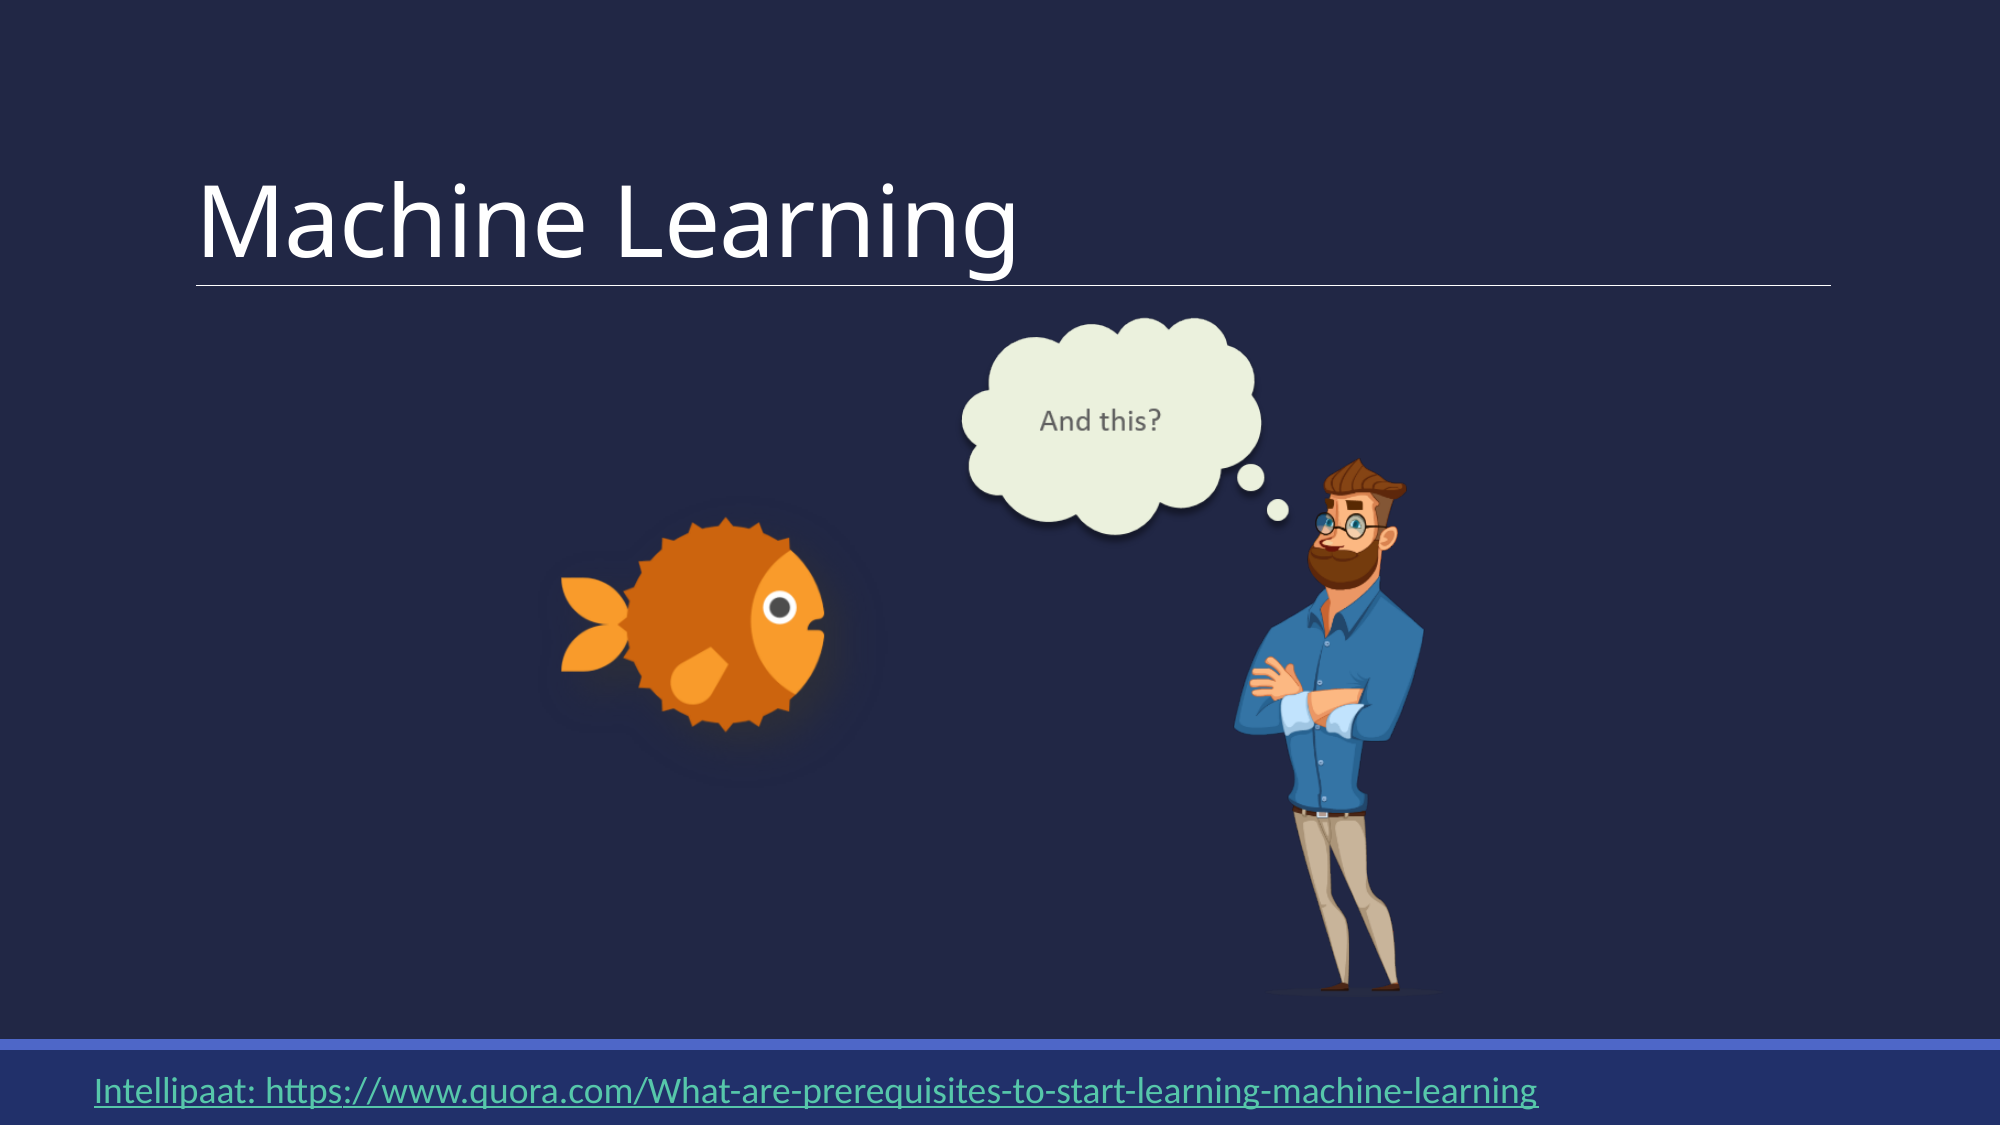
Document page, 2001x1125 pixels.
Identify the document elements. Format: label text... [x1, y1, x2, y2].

picture [526, 314, 1444, 997]
text_box Intellipaat: https://www.quora.com/What-are-prerequisites-to-start-learning-machine-learning [78, 1058, 1657, 1118]
title Machine Learning [180, 47, 1830, 285]
